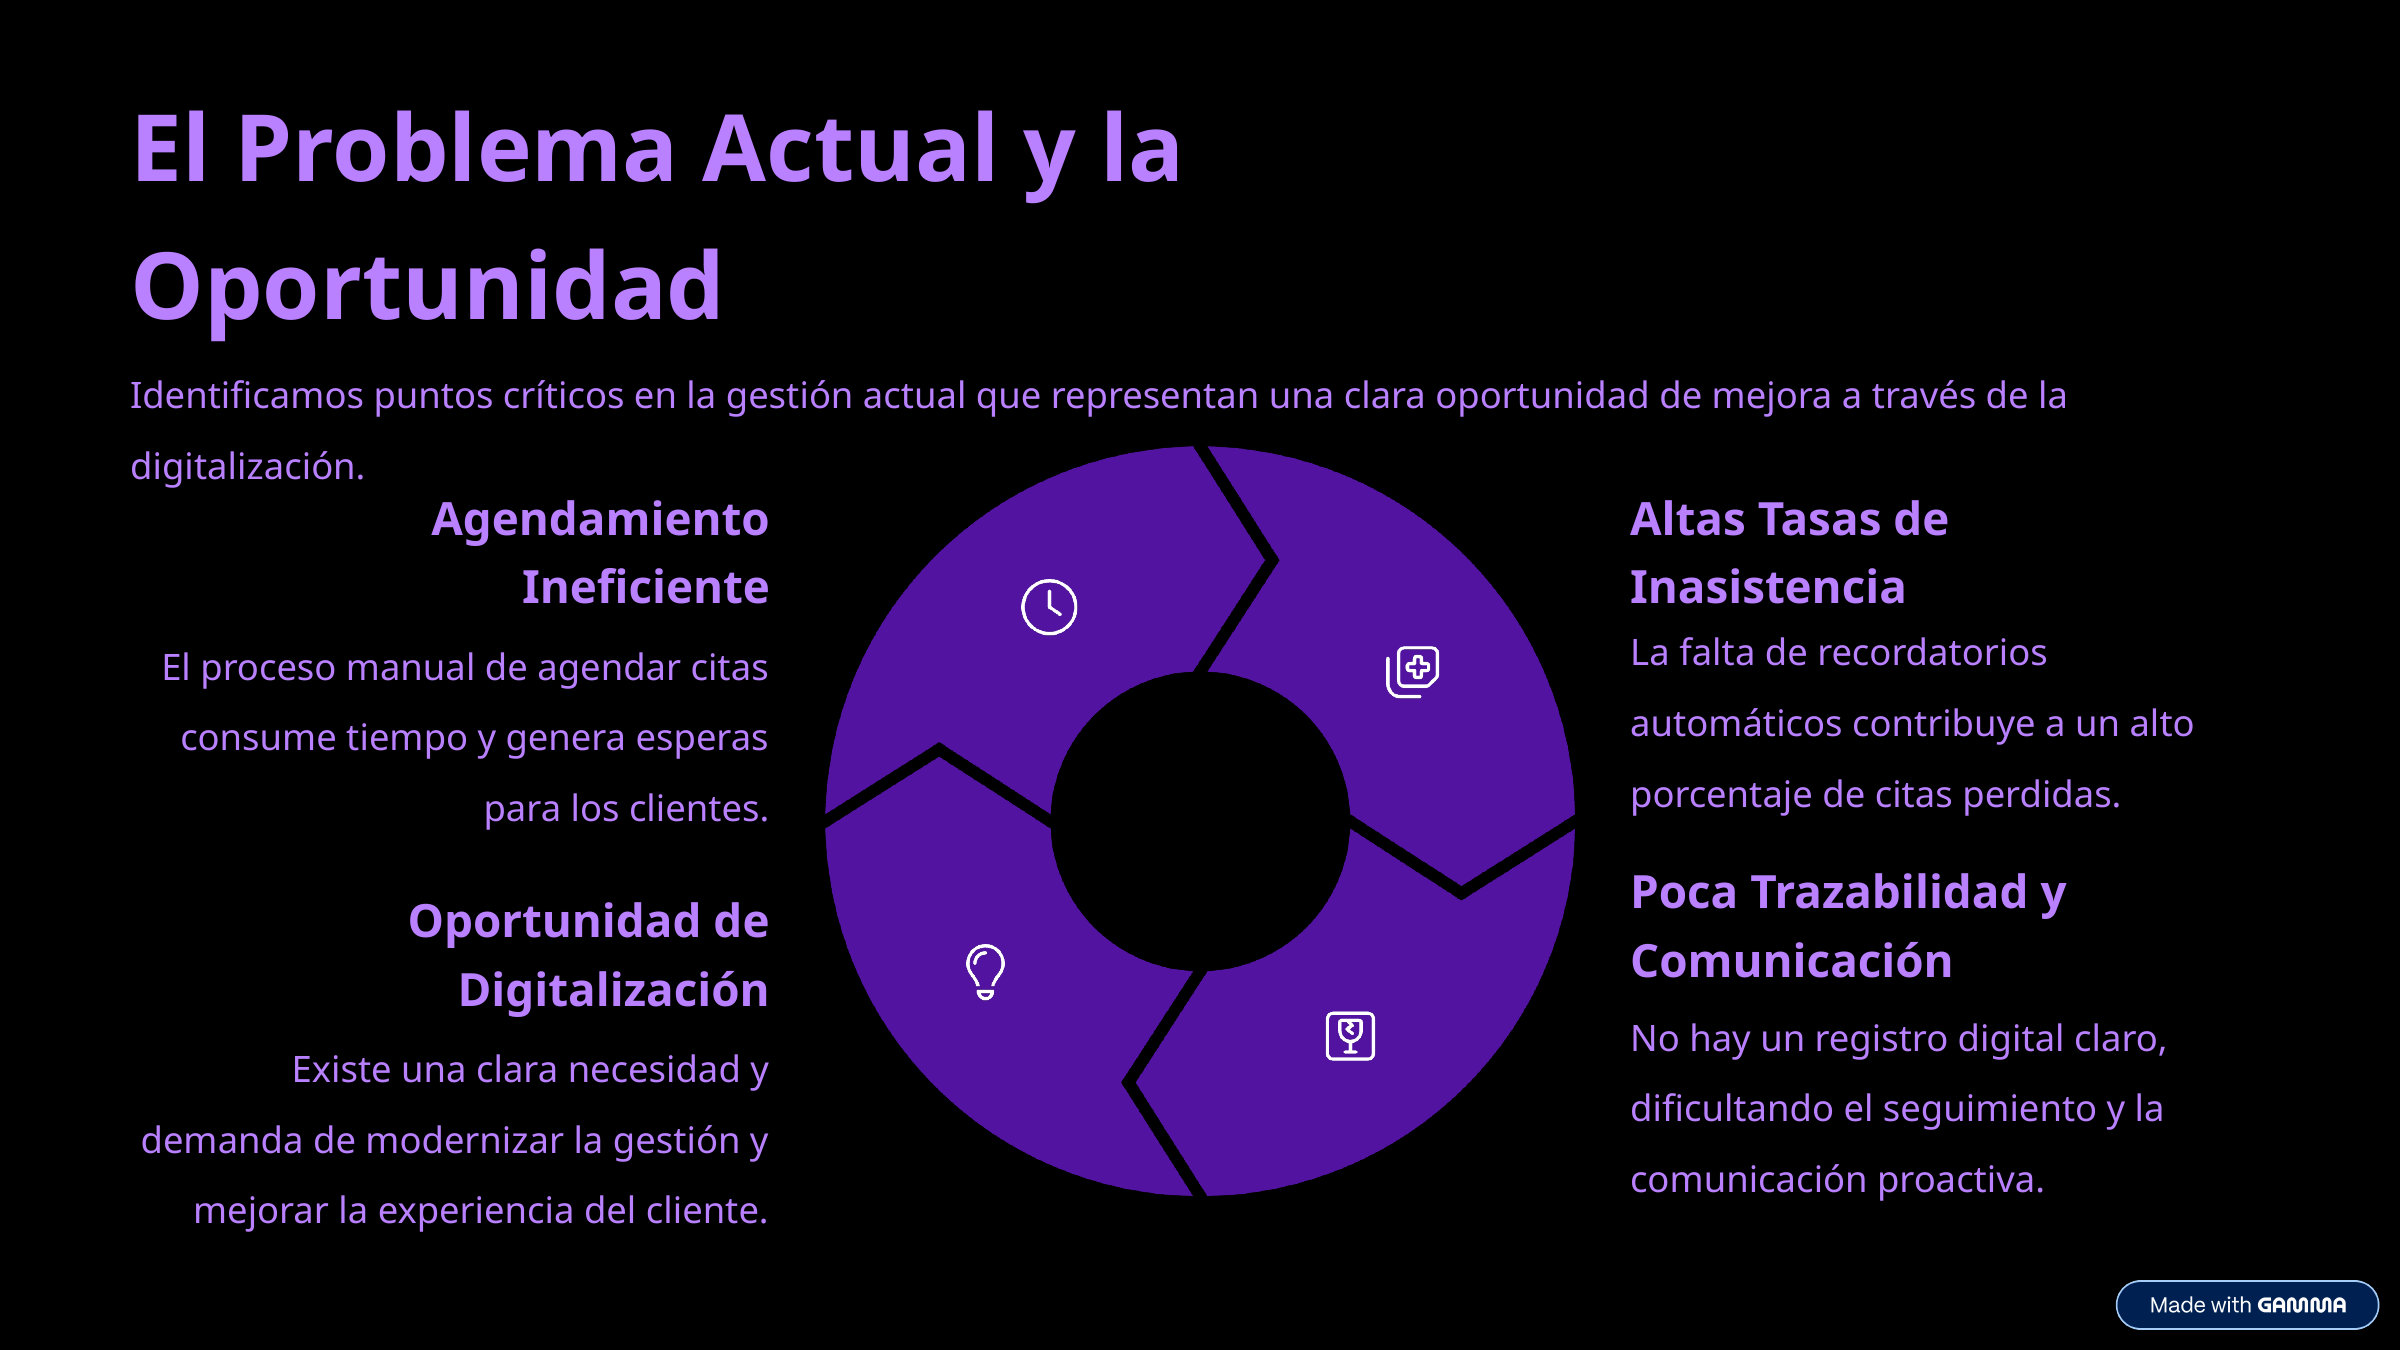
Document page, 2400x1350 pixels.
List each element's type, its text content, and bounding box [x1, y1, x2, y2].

picture [2106, 1271, 2389, 1339]
text_box Existe una clara necesidad y demanda de modernizar la gestión y mejorar la experiencia del cliente. [130, 1018, 770, 1198]
text_box Altas Tasas de Inasistencia [1630, 475, 2139, 534]
text_box La falta de recordatorios automáticos contribuye a un alto porcentaje de citas perdidas. [1630, 602, 2270, 781]
picture [825, 446, 1575, 1196]
text_box Identificamos puntos críticos en la gestión actual que representan una clara oportunidad de mejora a través de la digitalización. [130, 345, 2270, 405]
text_box Poca Trazabilidad y Comunicación [1630, 849, 2270, 966]
text_box No hay un registro digital claro, dificultando el seguimiento y la comunicación proactiva. [1630, 987, 2270, 1167]
text_box El Problema Actual y la Oportunidad [130, 61, 1535, 179]
text_box Oportunidad de Digitalización [183, 878, 770, 937]
text_box El proceso manual de agendar citas consume tiempo y genera esperas para los clientes. [130, 616, 770, 796]
text_box Agendamiento Ineficiente [271, 475, 770, 534]
